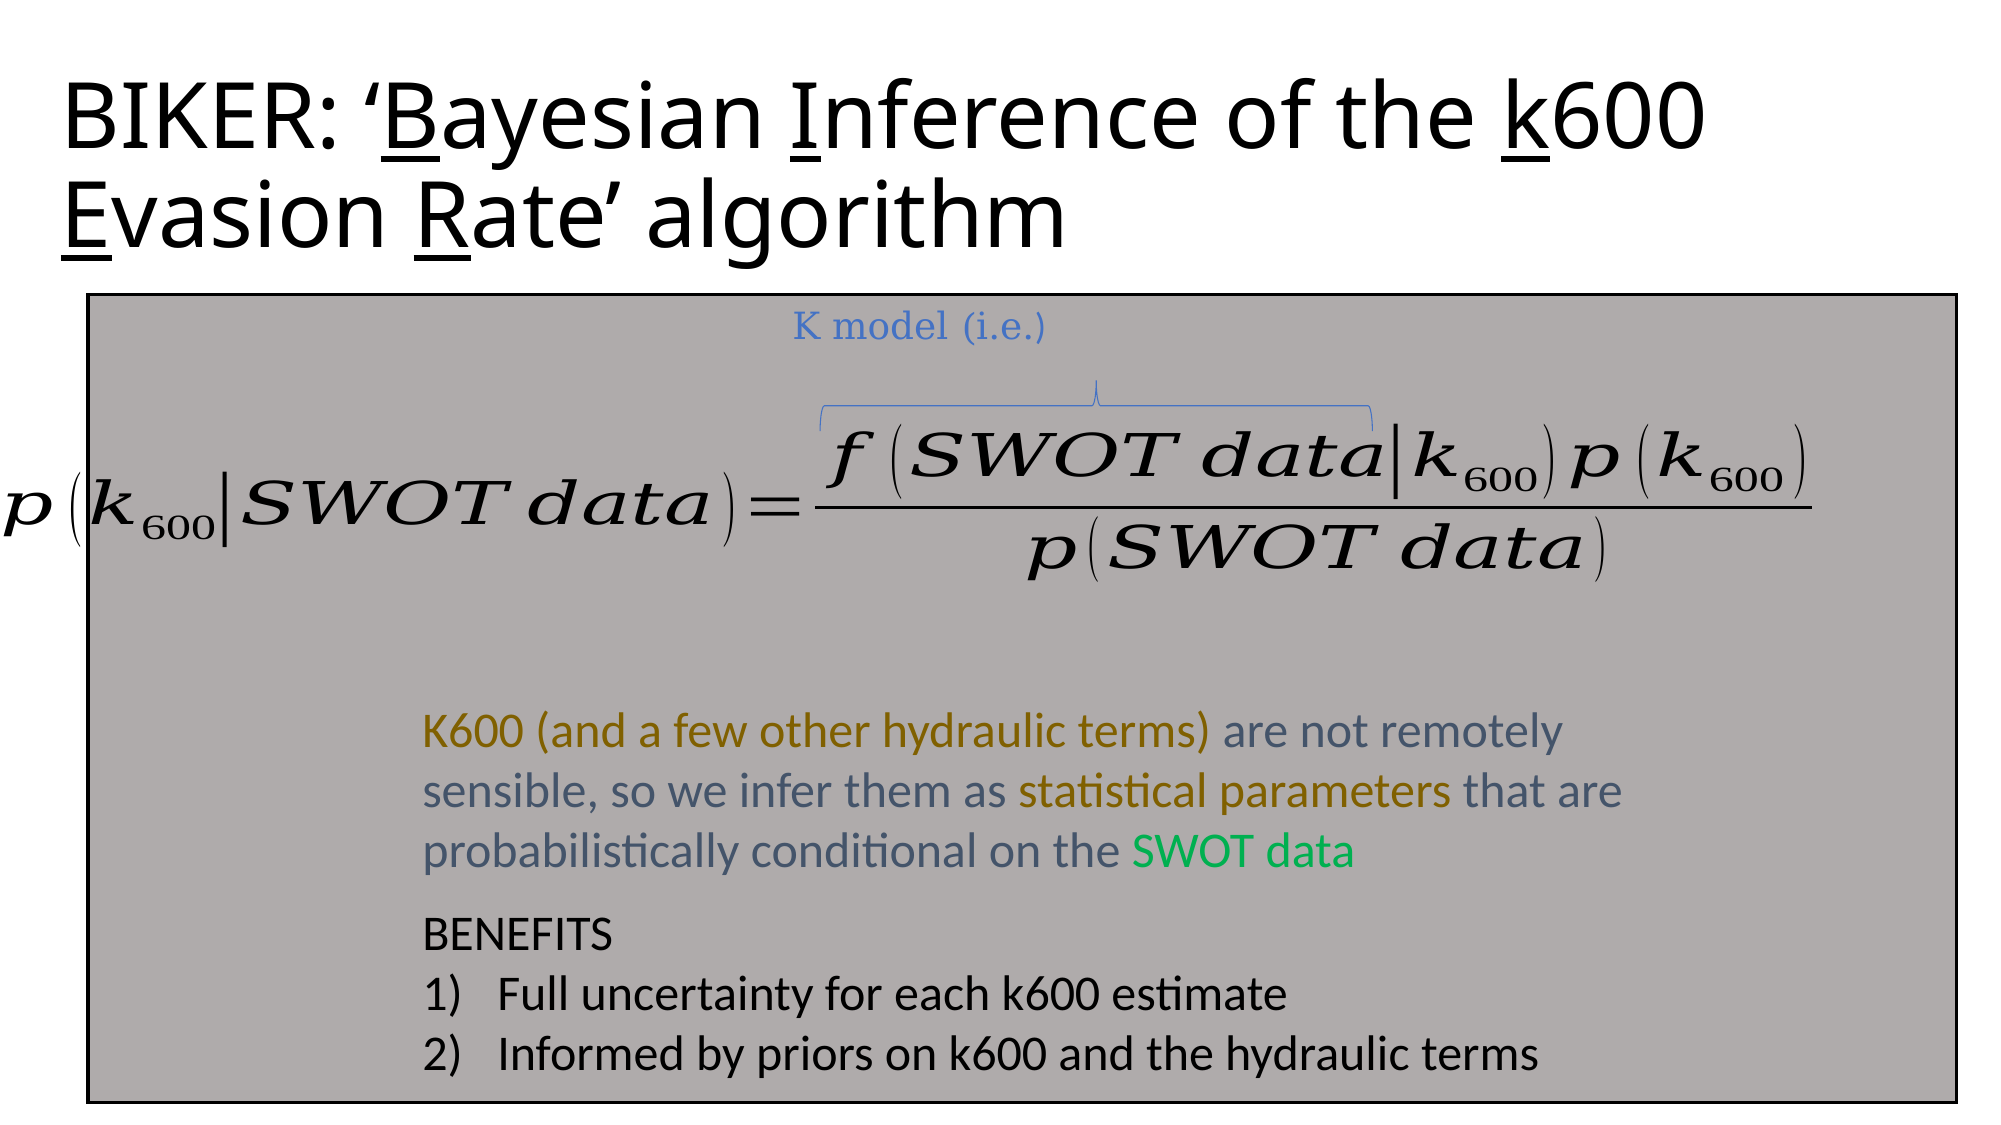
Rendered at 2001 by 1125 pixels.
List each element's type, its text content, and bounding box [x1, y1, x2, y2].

text_box [87, 293, 1958, 1103]
text_box K600 (and a few other hydraulic terms) are not remotely sensible, so we infer them as statistical parameters that are probabilistically conditional on the SWOT data [407, 689, 1723, 885]
title BIKER: ‘Bayesian Inference of the k600 Evasion Rate’ algorithm [45, 59, 2000, 278]
text_box BENEFITS Full uncertainty for each k600 estimate Informed by priors on k600 and the hydraulic terms [407, 893, 1723, 1088]
text_box [819, 380, 1373, 432]
